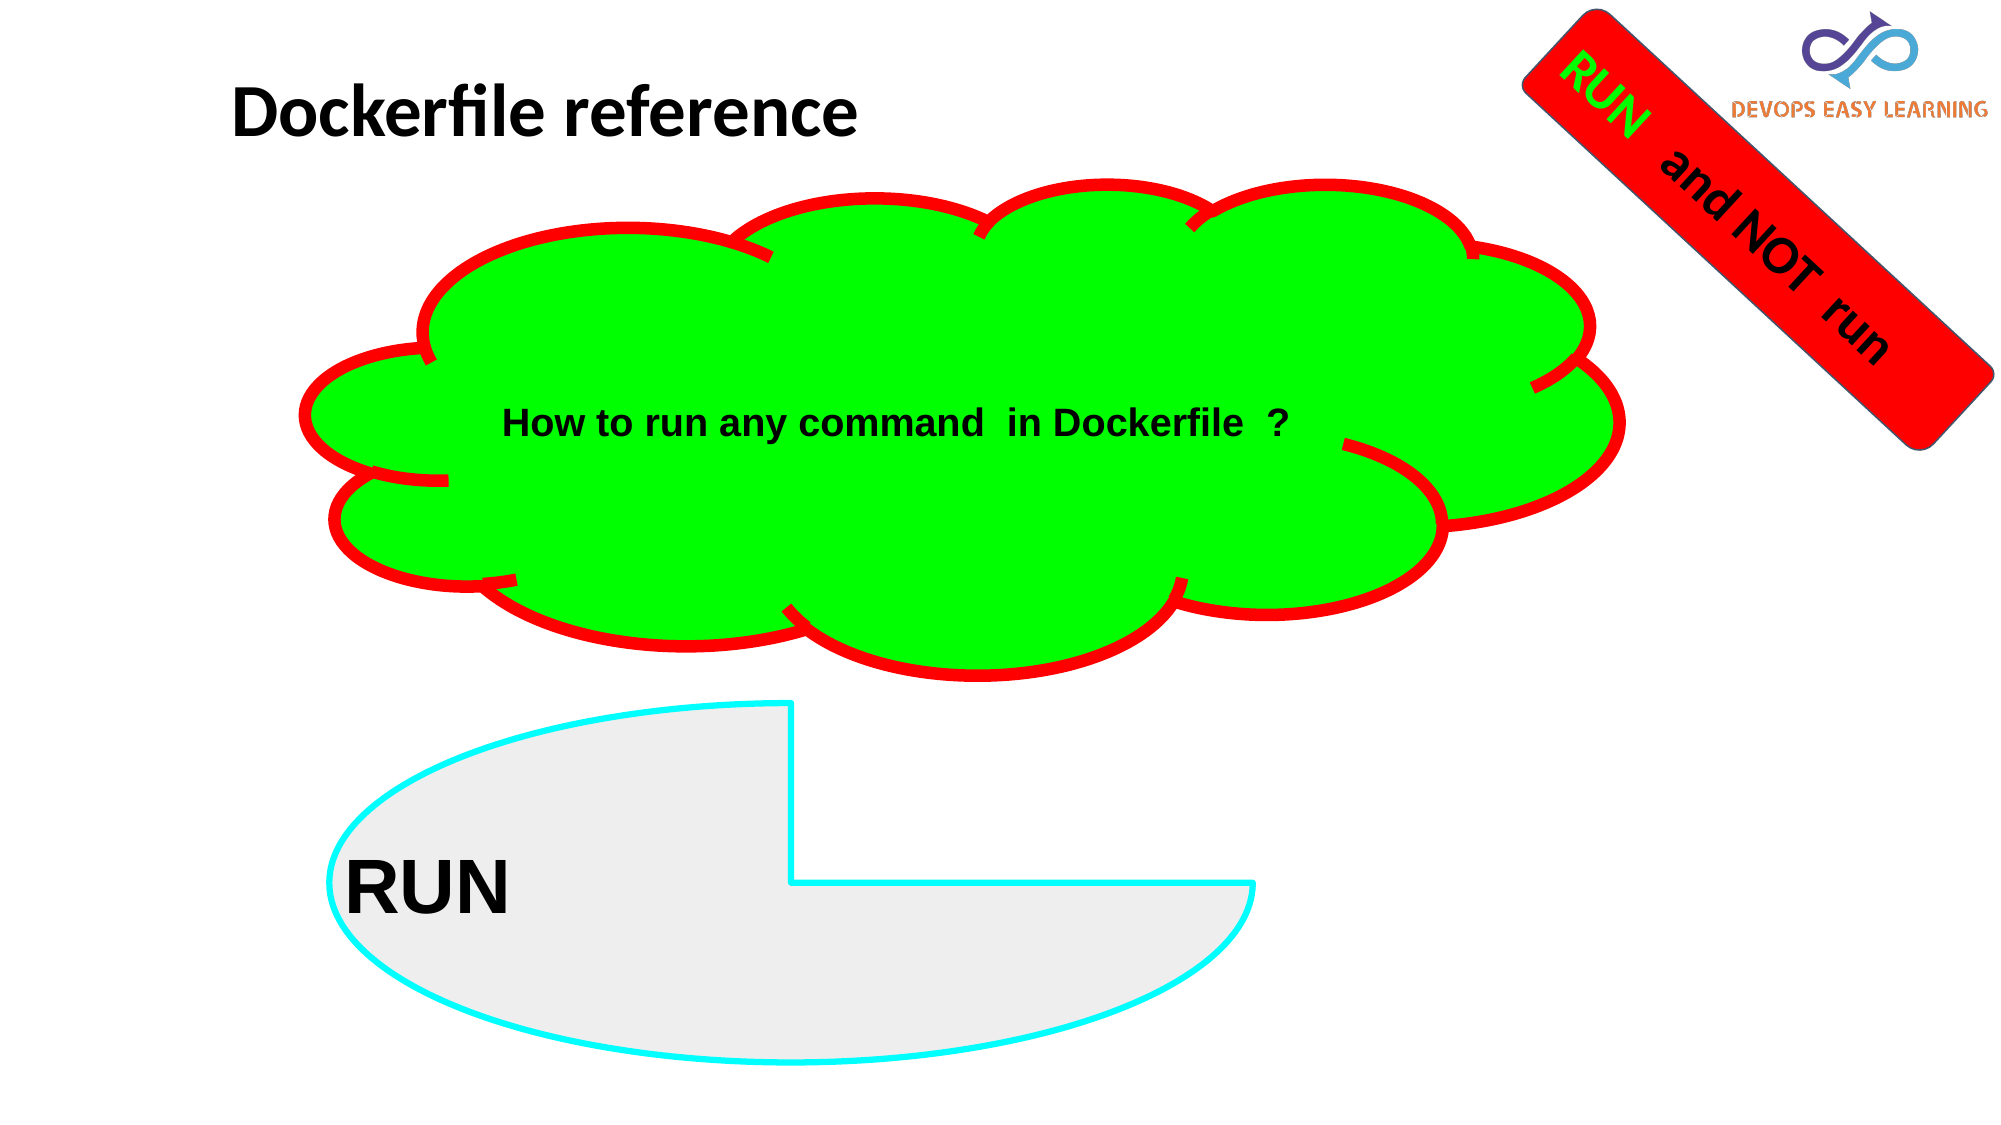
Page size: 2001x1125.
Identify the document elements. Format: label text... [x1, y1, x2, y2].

picture [1720, 0, 2000, 140]
text_box Dockerfile reference [216, 54, 1596, 159]
text_box How to run any command in Dockerfile ? [304, 184, 1620, 676]
text_box RUN and NOT run [1522, 9, 1994, 451]
text_box RUN [329, 703, 1253, 1063]
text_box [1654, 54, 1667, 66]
